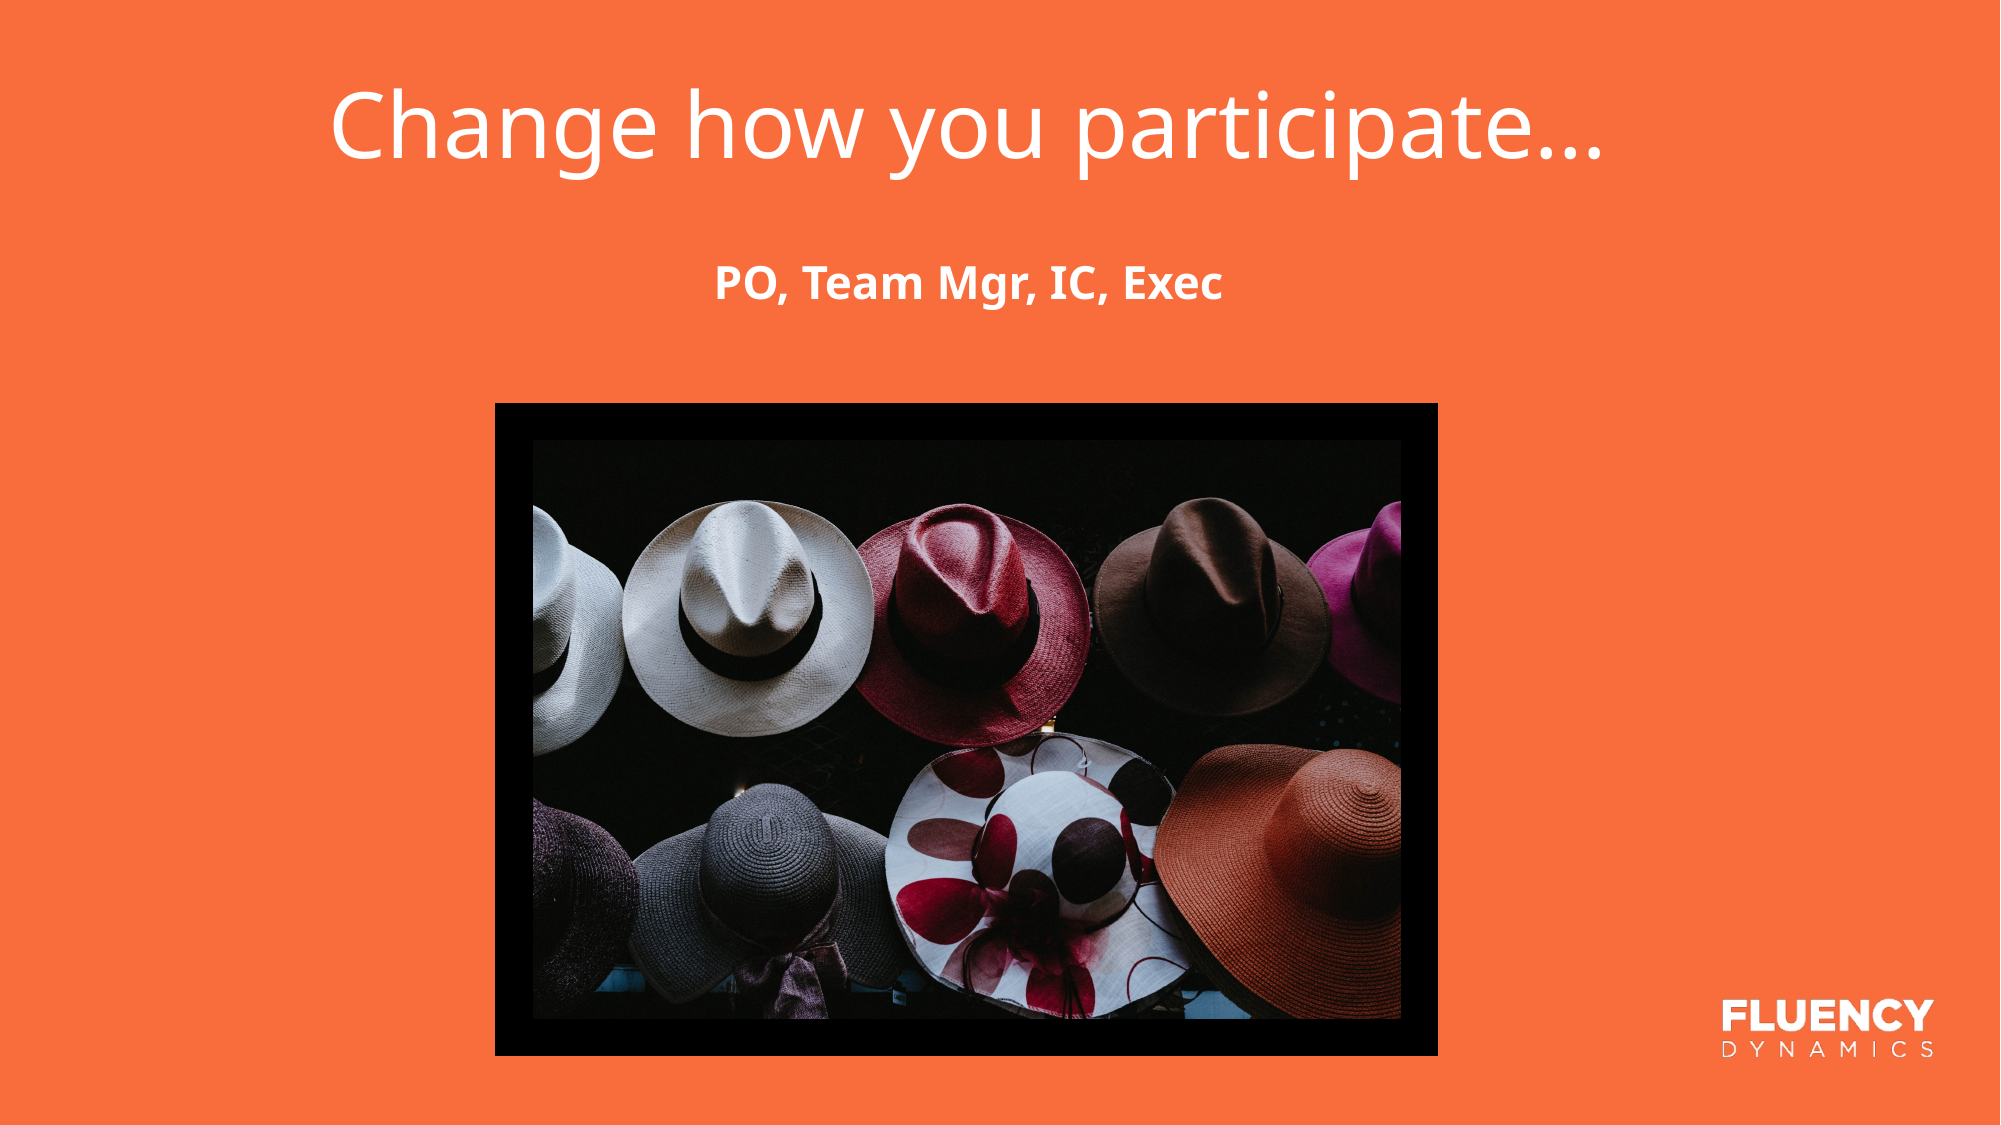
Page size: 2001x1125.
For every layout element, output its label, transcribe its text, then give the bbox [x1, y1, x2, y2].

picture [532, 439, 1401, 1019]
title Change how you participate… [62, 53, 1875, 206]
picture [1718, 996, 1938, 1061]
list PO, Team Mgr, IC, Exec [73, 175, 1864, 360]
